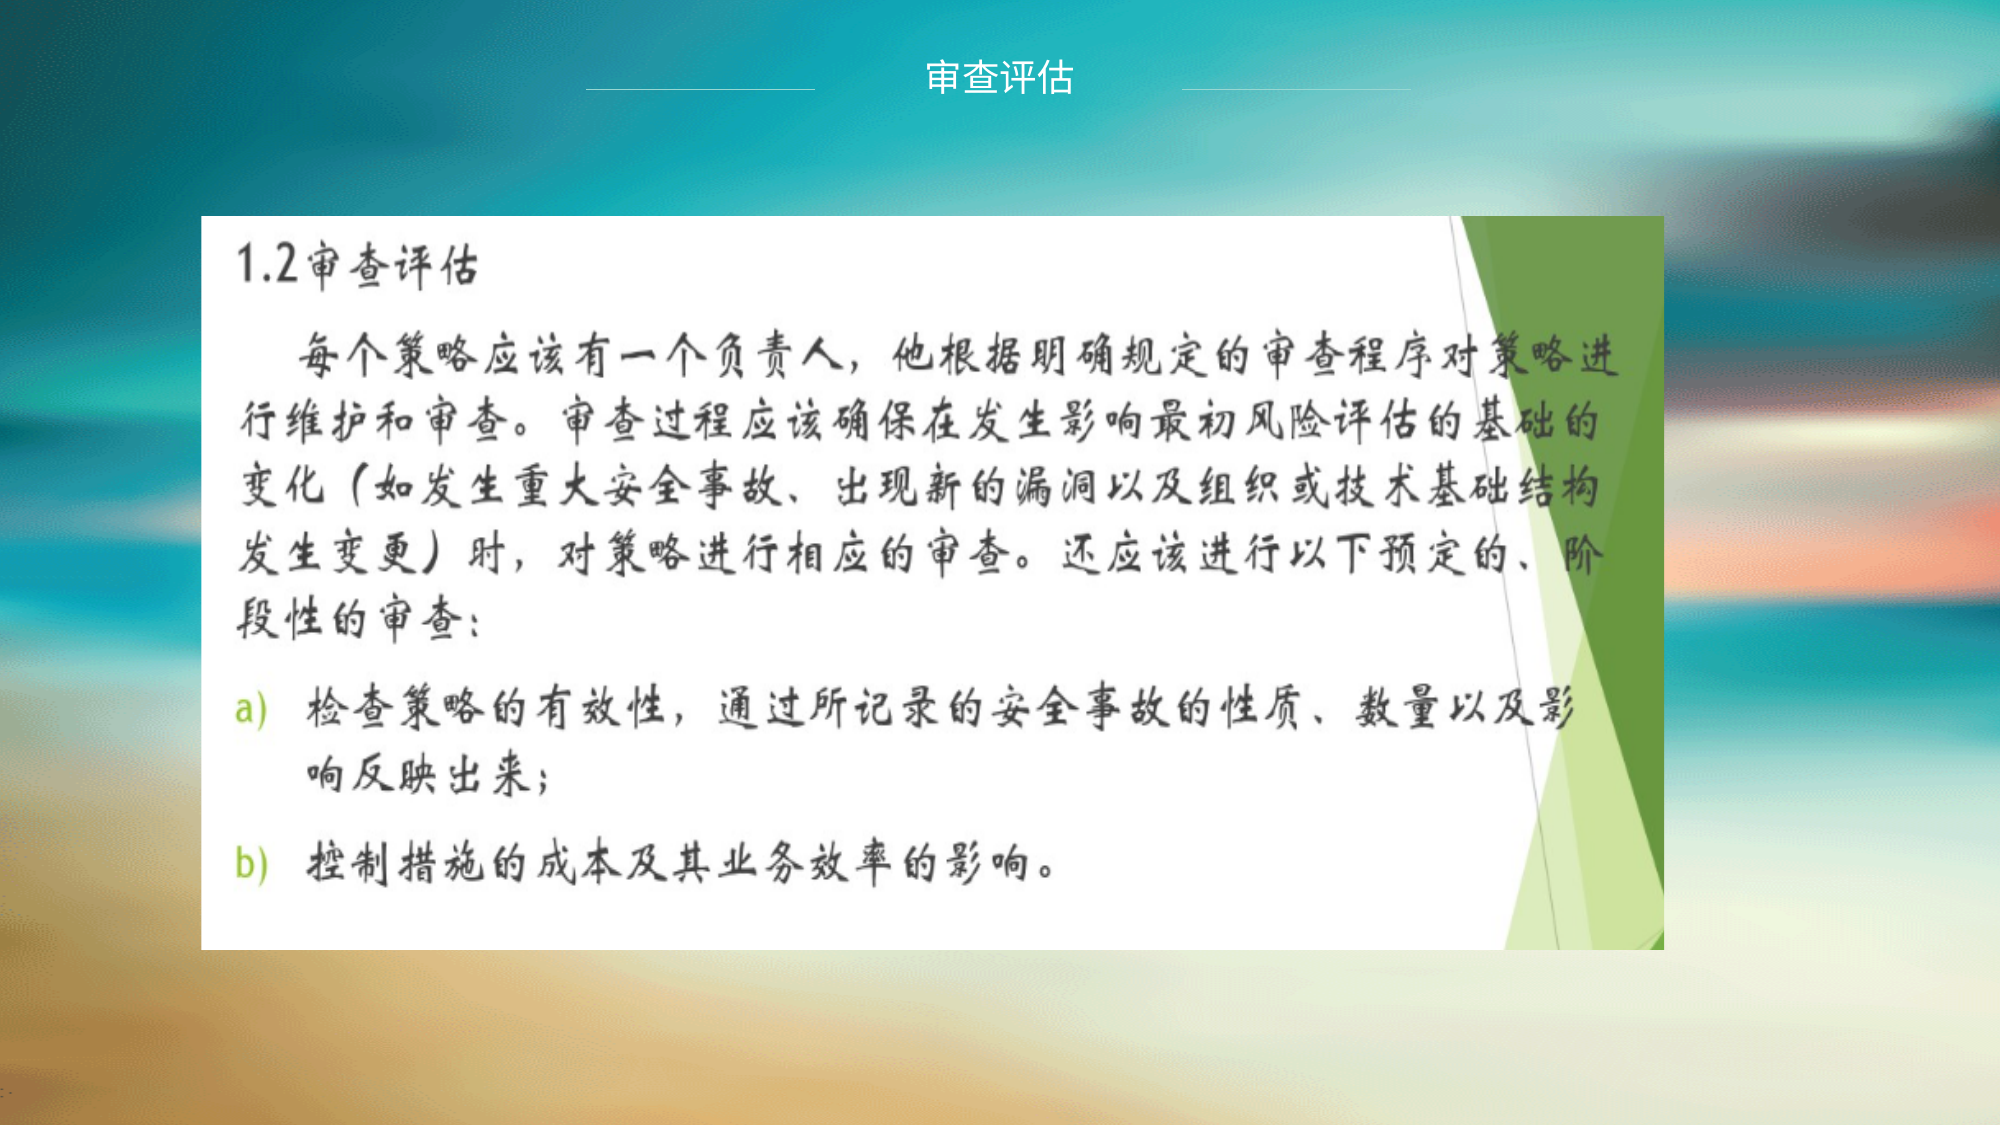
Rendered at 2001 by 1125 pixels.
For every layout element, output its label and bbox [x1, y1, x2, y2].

text_box [201, 216, 1665, 950]
picture [0, 0, 2000, 1125]
